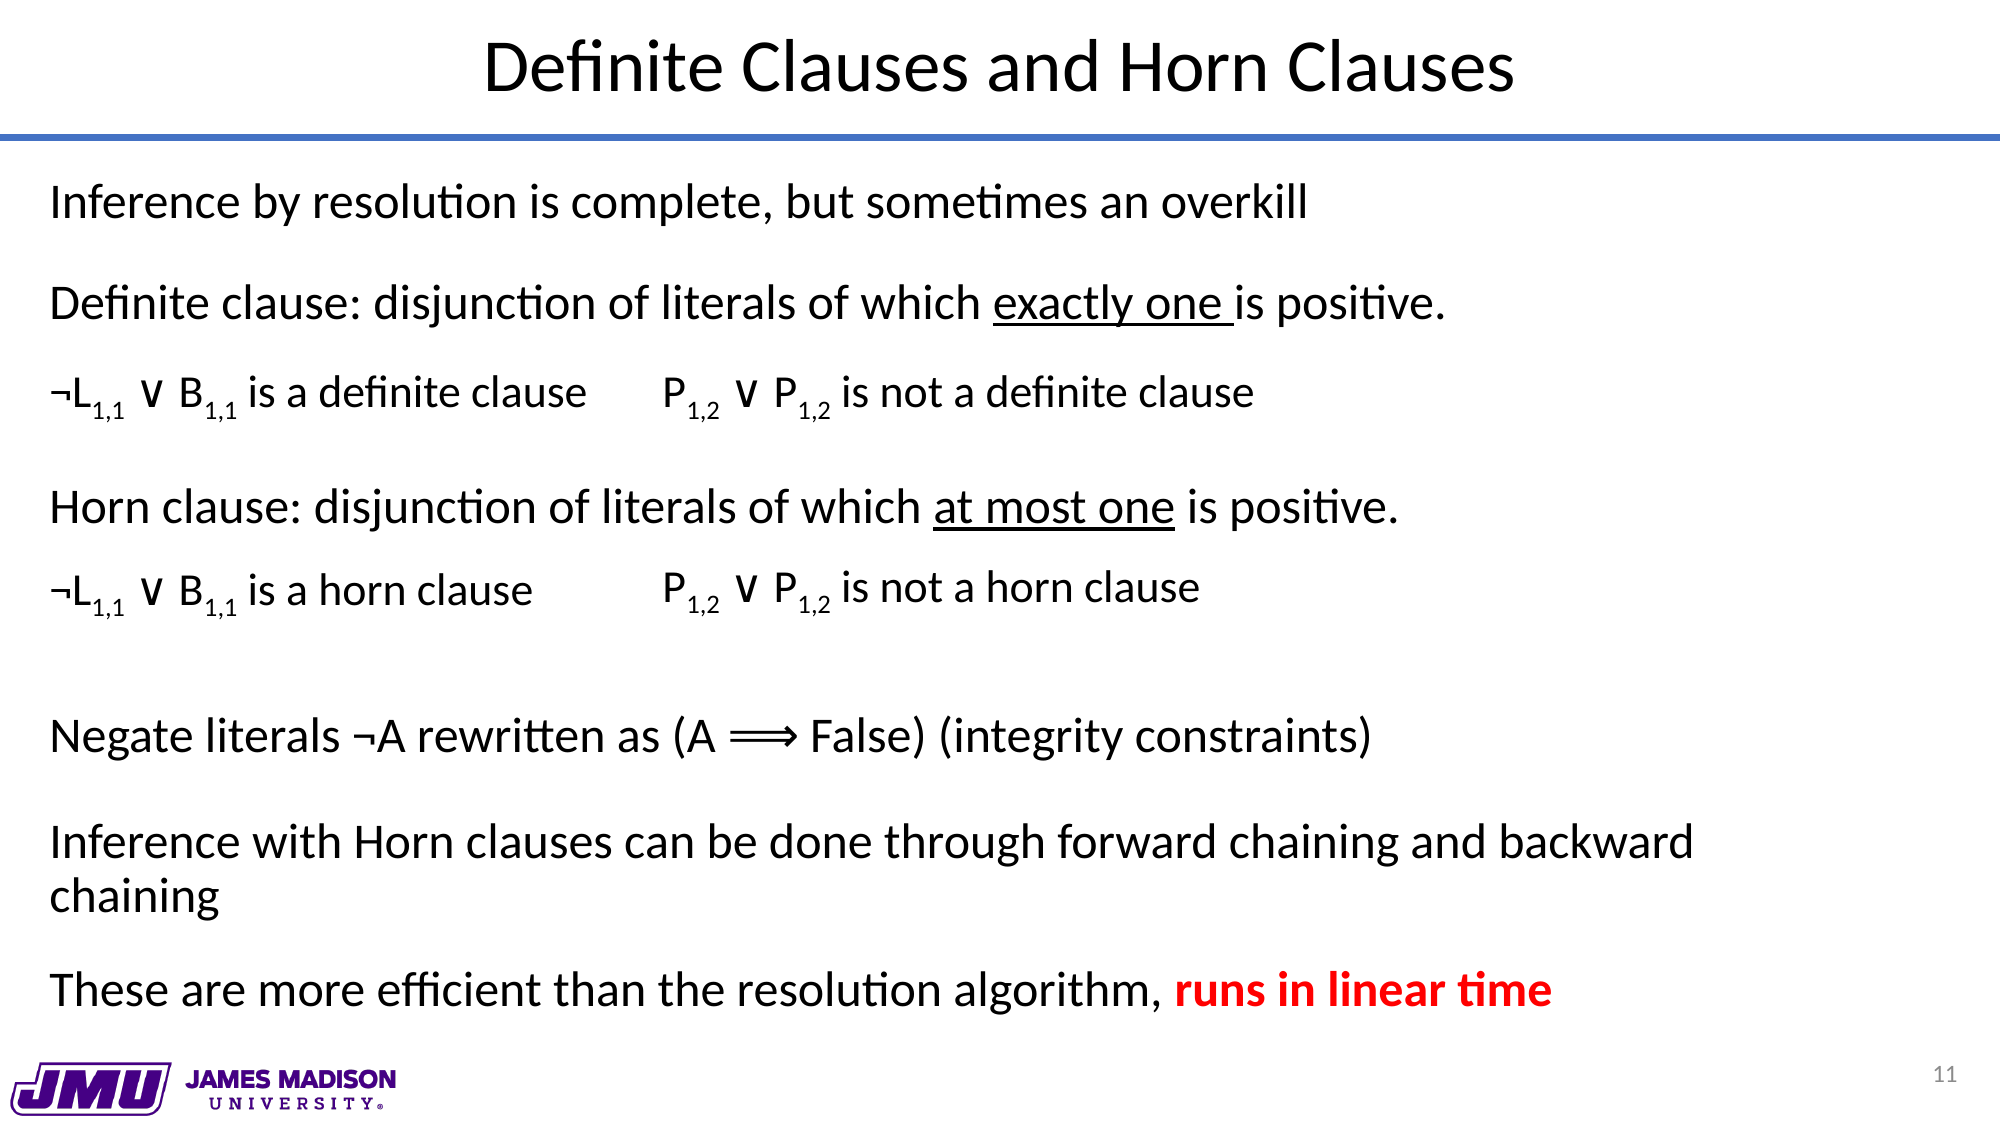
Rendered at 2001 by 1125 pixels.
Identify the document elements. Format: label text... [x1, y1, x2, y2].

text_box Negate literals ¬A rewritten as (A ⟹ False) (integrity constraints) [34, 701, 1868, 808]
title Definite Clauses and Horn Clauses [0, 0, 2000, 134]
picture [0, 1042, 410, 1125]
text_box Horn clause: disjunction of literals of which at most one is positive. [34, 473, 1868, 547]
text_box Definite clause: disjunction of literals of which exactly one is positive. [34, 269, 1868, 343]
text_box These are more efficient than the resolution algorithm, runs in linear time [34, 955, 1868, 1062]
text_box Inference by resolution is complete, but sometimes an overkill [34, 168, 1868, 242]
slide_number 11 [1870, 1042, 1973, 1103]
text_box Inference with Horn clauses can be done through forward chaining and backward chaining [34, 808, 1868, 915]
text_box P1,2 ∨ P1,2 is not a definite clause [647, 355, 1332, 430]
text_box P1,2 ∨ P1,2 is not a horn clause [647, 550, 1332, 624]
text_box ¬L1,1 ∨ B1,1 is a horn clause [34, 552, 673, 627]
text_box ¬L1,1 ∨ B1,1 is a definite clause [34, 355, 647, 430]
